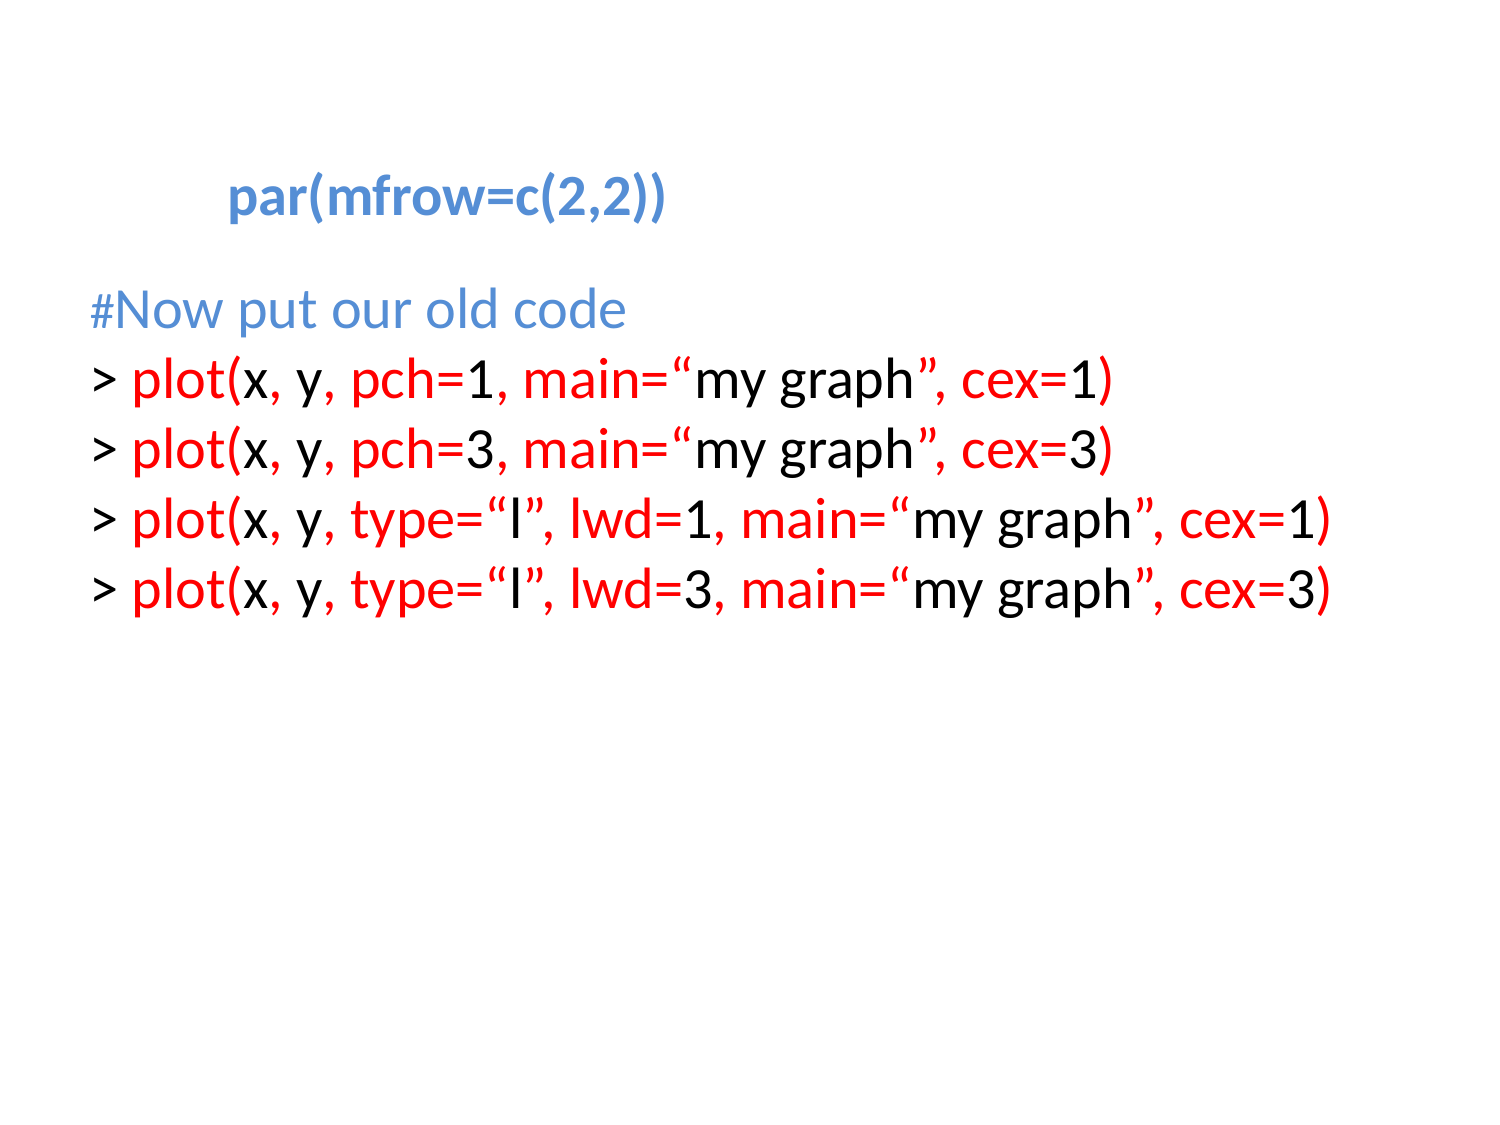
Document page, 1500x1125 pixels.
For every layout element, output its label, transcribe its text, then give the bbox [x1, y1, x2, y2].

text_box #Now put our old code > plot(x, y, pch=1, main=“my graph”, cex=1) > plot(x, y, pch=3, main=“my graph”, cex=3) > plot(x, y, type=“l”, lwd=1, main=“my graph”, cex=1) > plot(x, y, type=“l”, lwd=3, main=“my graph”, cex=3) [74, 262, 1425, 1005]
text_box par(mfrow=c(2,2)) [212, 149, 1200, 235]
